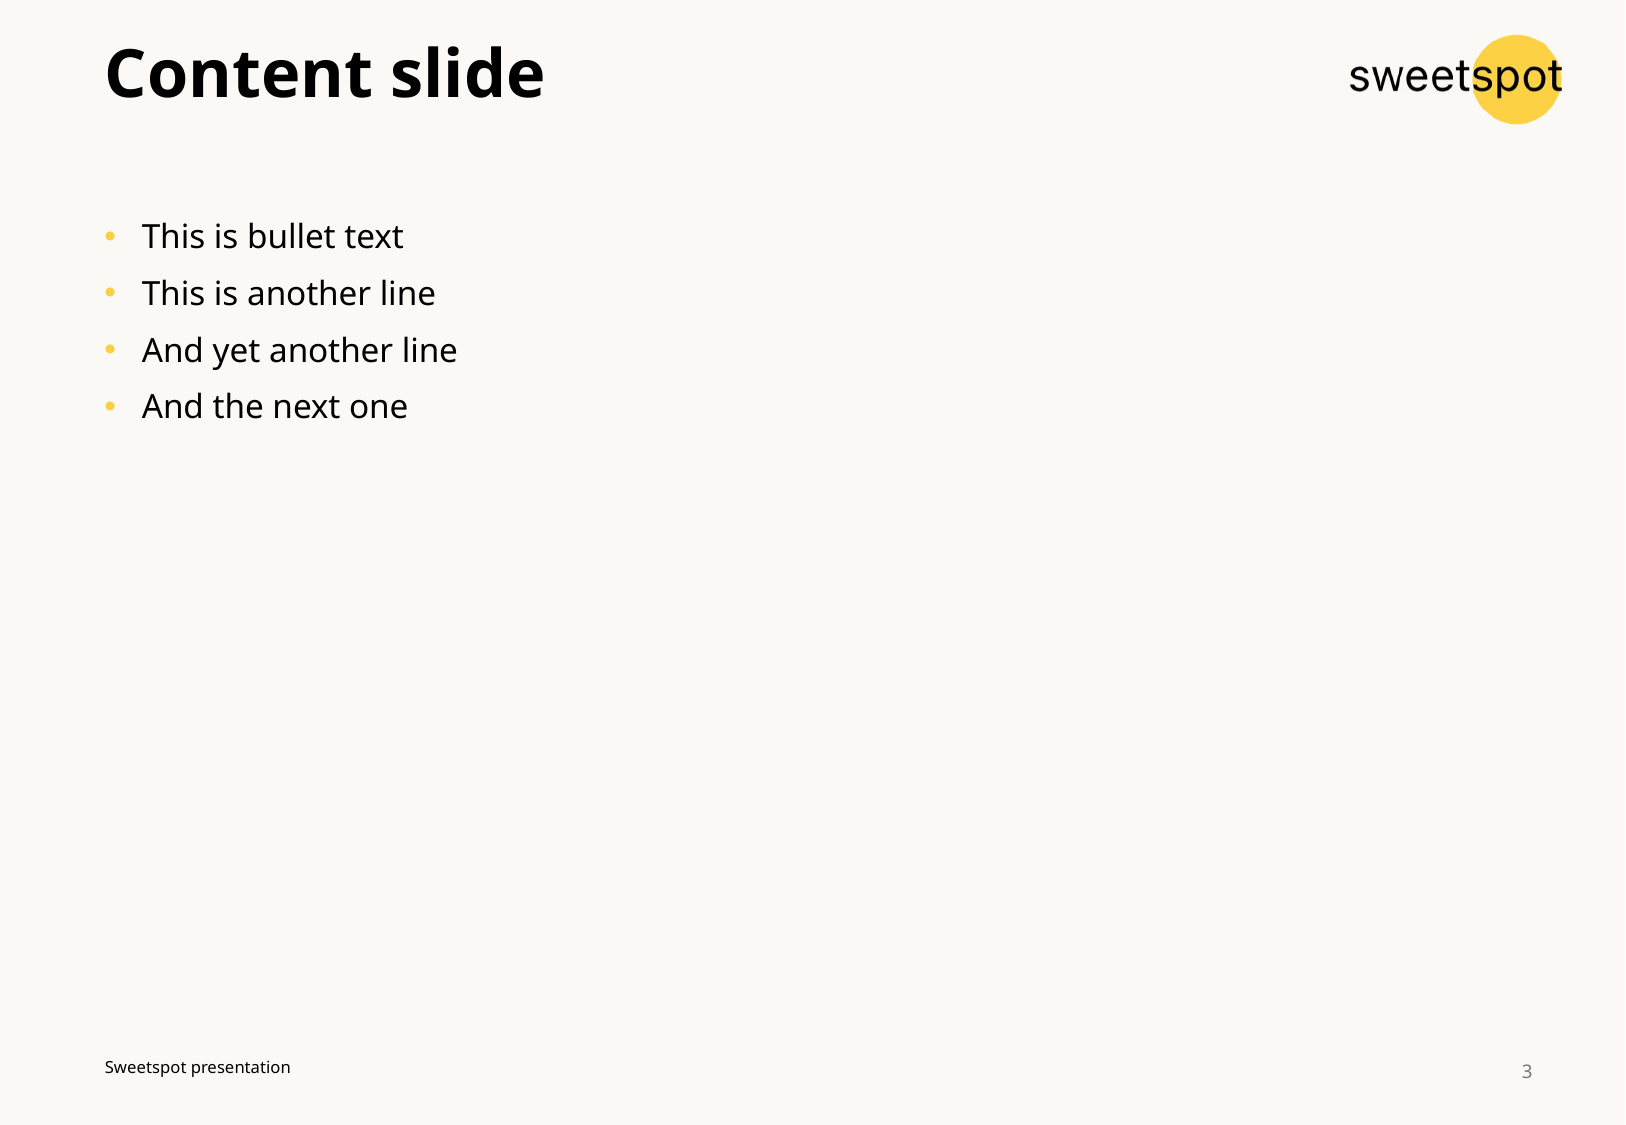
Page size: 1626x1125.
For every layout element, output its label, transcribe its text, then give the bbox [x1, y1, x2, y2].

title Content slide [89, 22, 1276, 129]
slide_number 3 [1474, 1042, 1548, 1103]
list This is bullet text This is another line And yet another line And the next one [89, 212, 1509, 944]
footer Sweetspot presentation [89, 1038, 570, 1099]
picture [1325, 25, 1585, 144]
